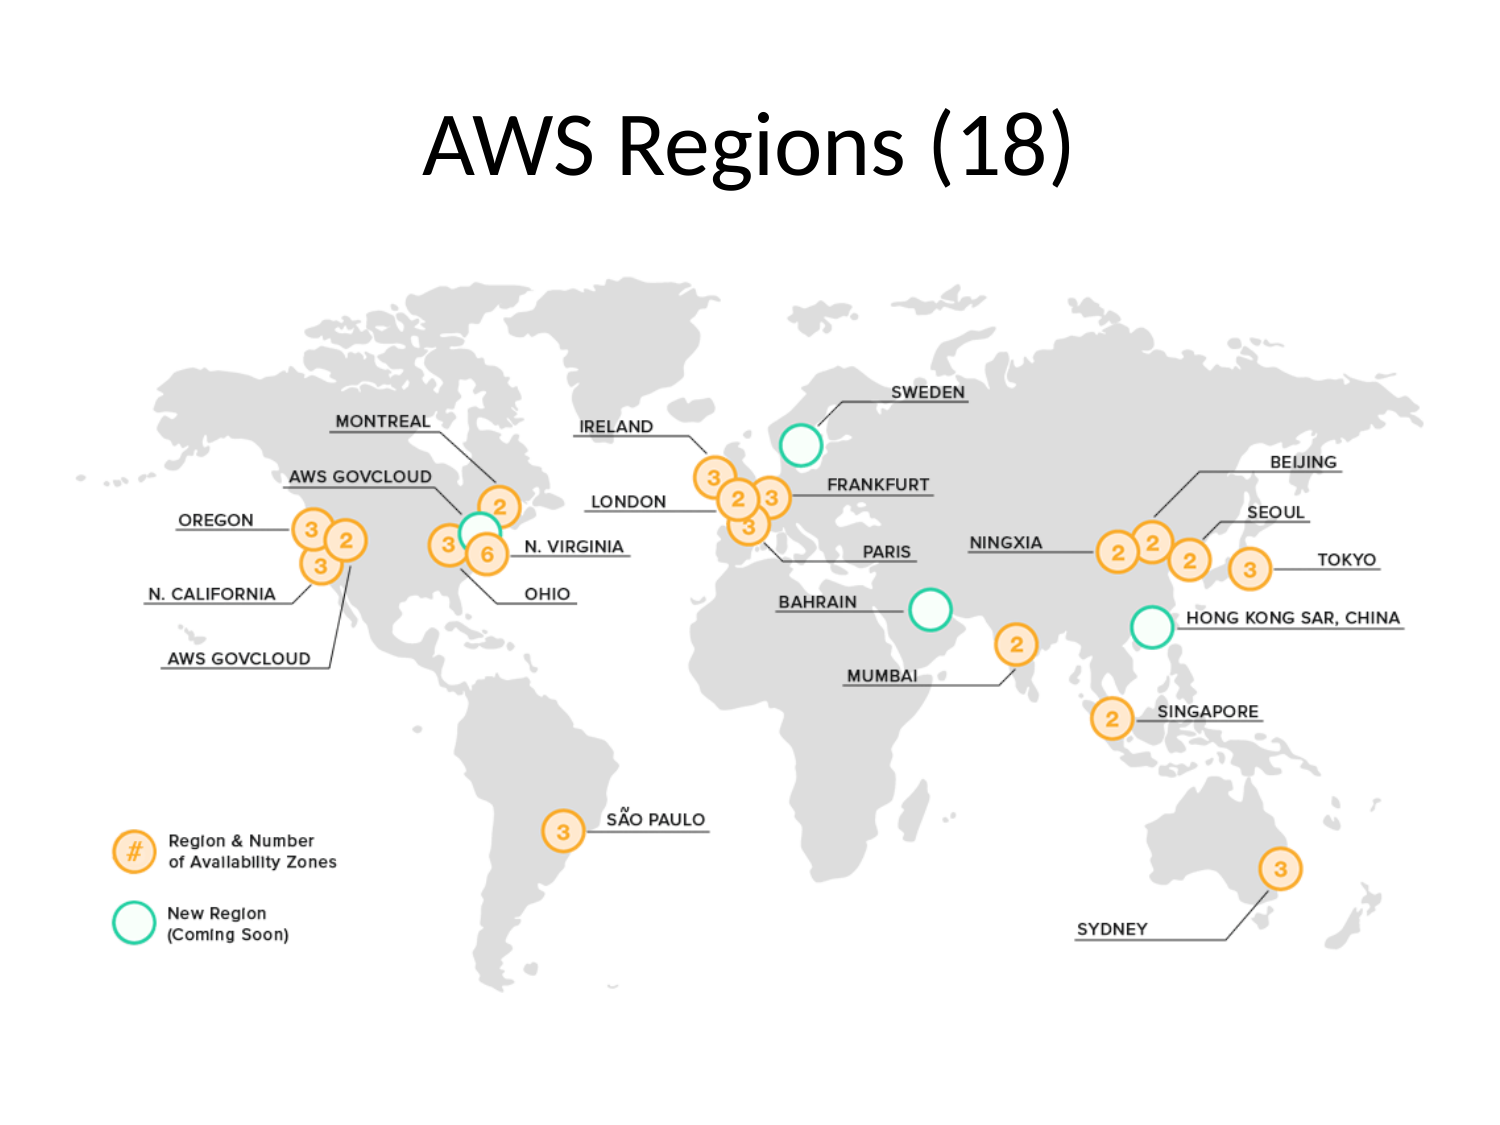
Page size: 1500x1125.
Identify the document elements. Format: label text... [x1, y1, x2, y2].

title AWS Regions (18) [75, 45, 1425, 233]
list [74, 274, 1426, 994]
